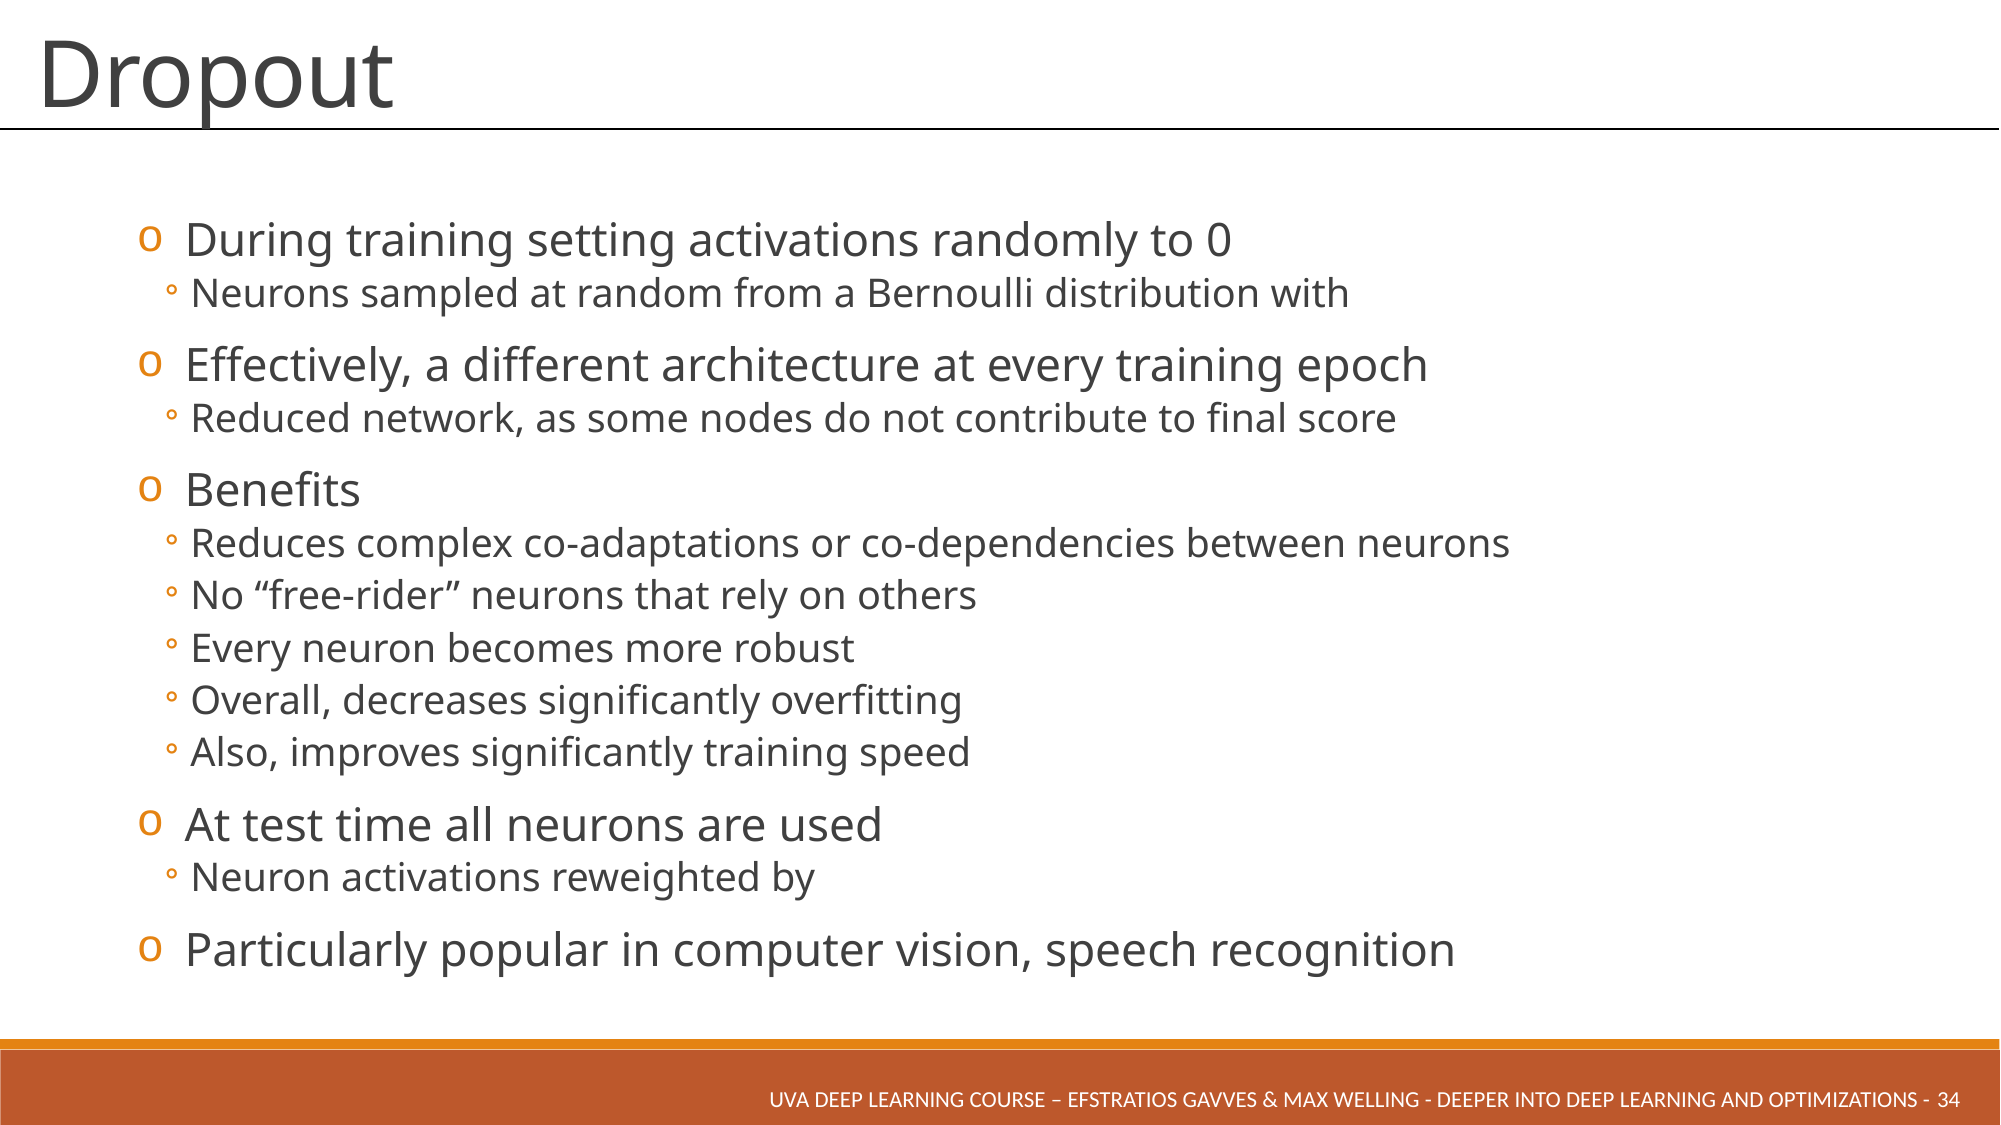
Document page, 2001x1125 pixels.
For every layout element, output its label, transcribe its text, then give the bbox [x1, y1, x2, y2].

title Dropout [21, 23, 1987, 134]
